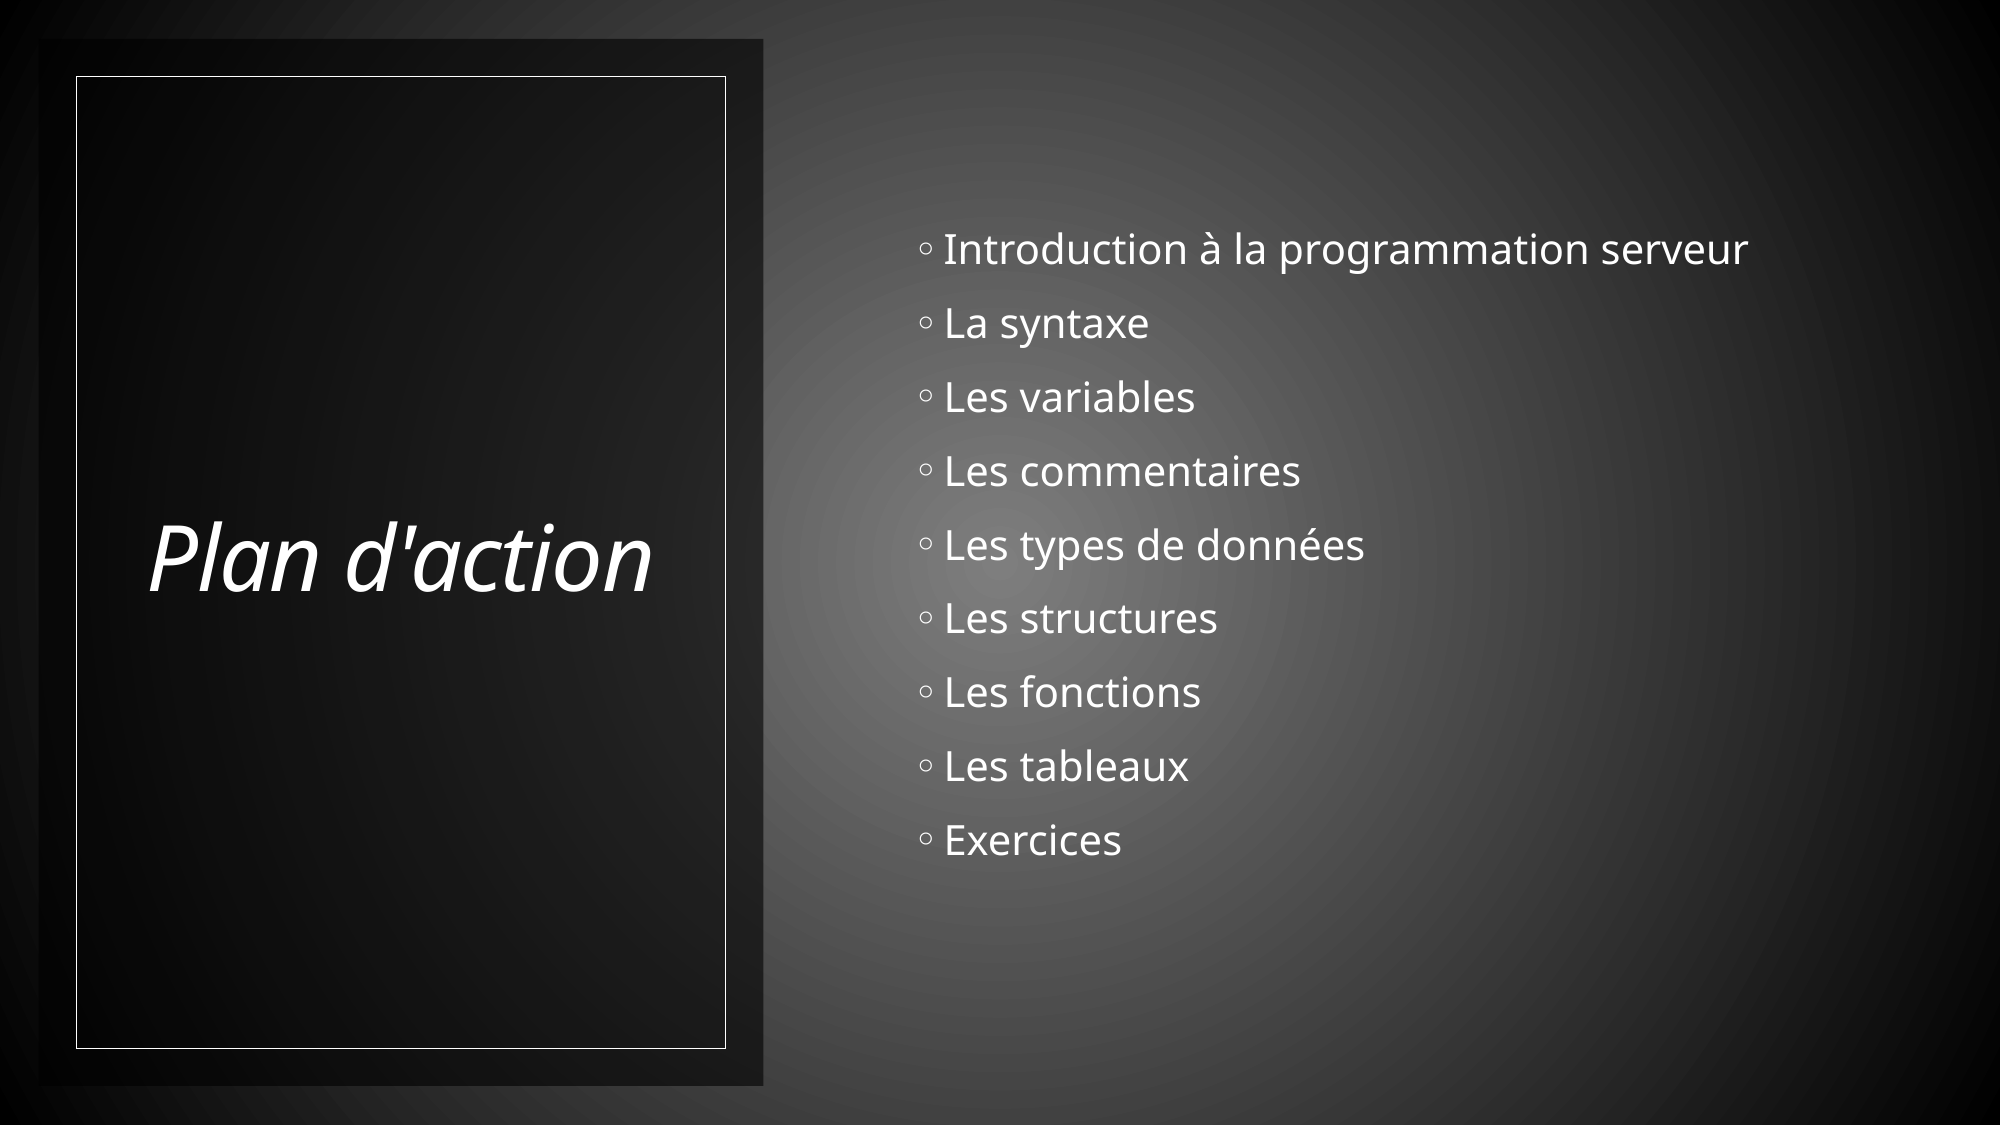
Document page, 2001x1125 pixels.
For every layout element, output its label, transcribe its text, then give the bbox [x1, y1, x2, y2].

text_box [76, 76, 726, 1049]
text_box [0, 0, 2000, 1125]
title Plan d'action [110, 143, 692, 980]
list Introduction à la programmation serveur La syntaxe Les variables Les commentaires Les types de données Les structures Les fonctions Les tableaux Exercices [898, 91, 1825, 990]
text_box [38, 38, 764, 1086]
